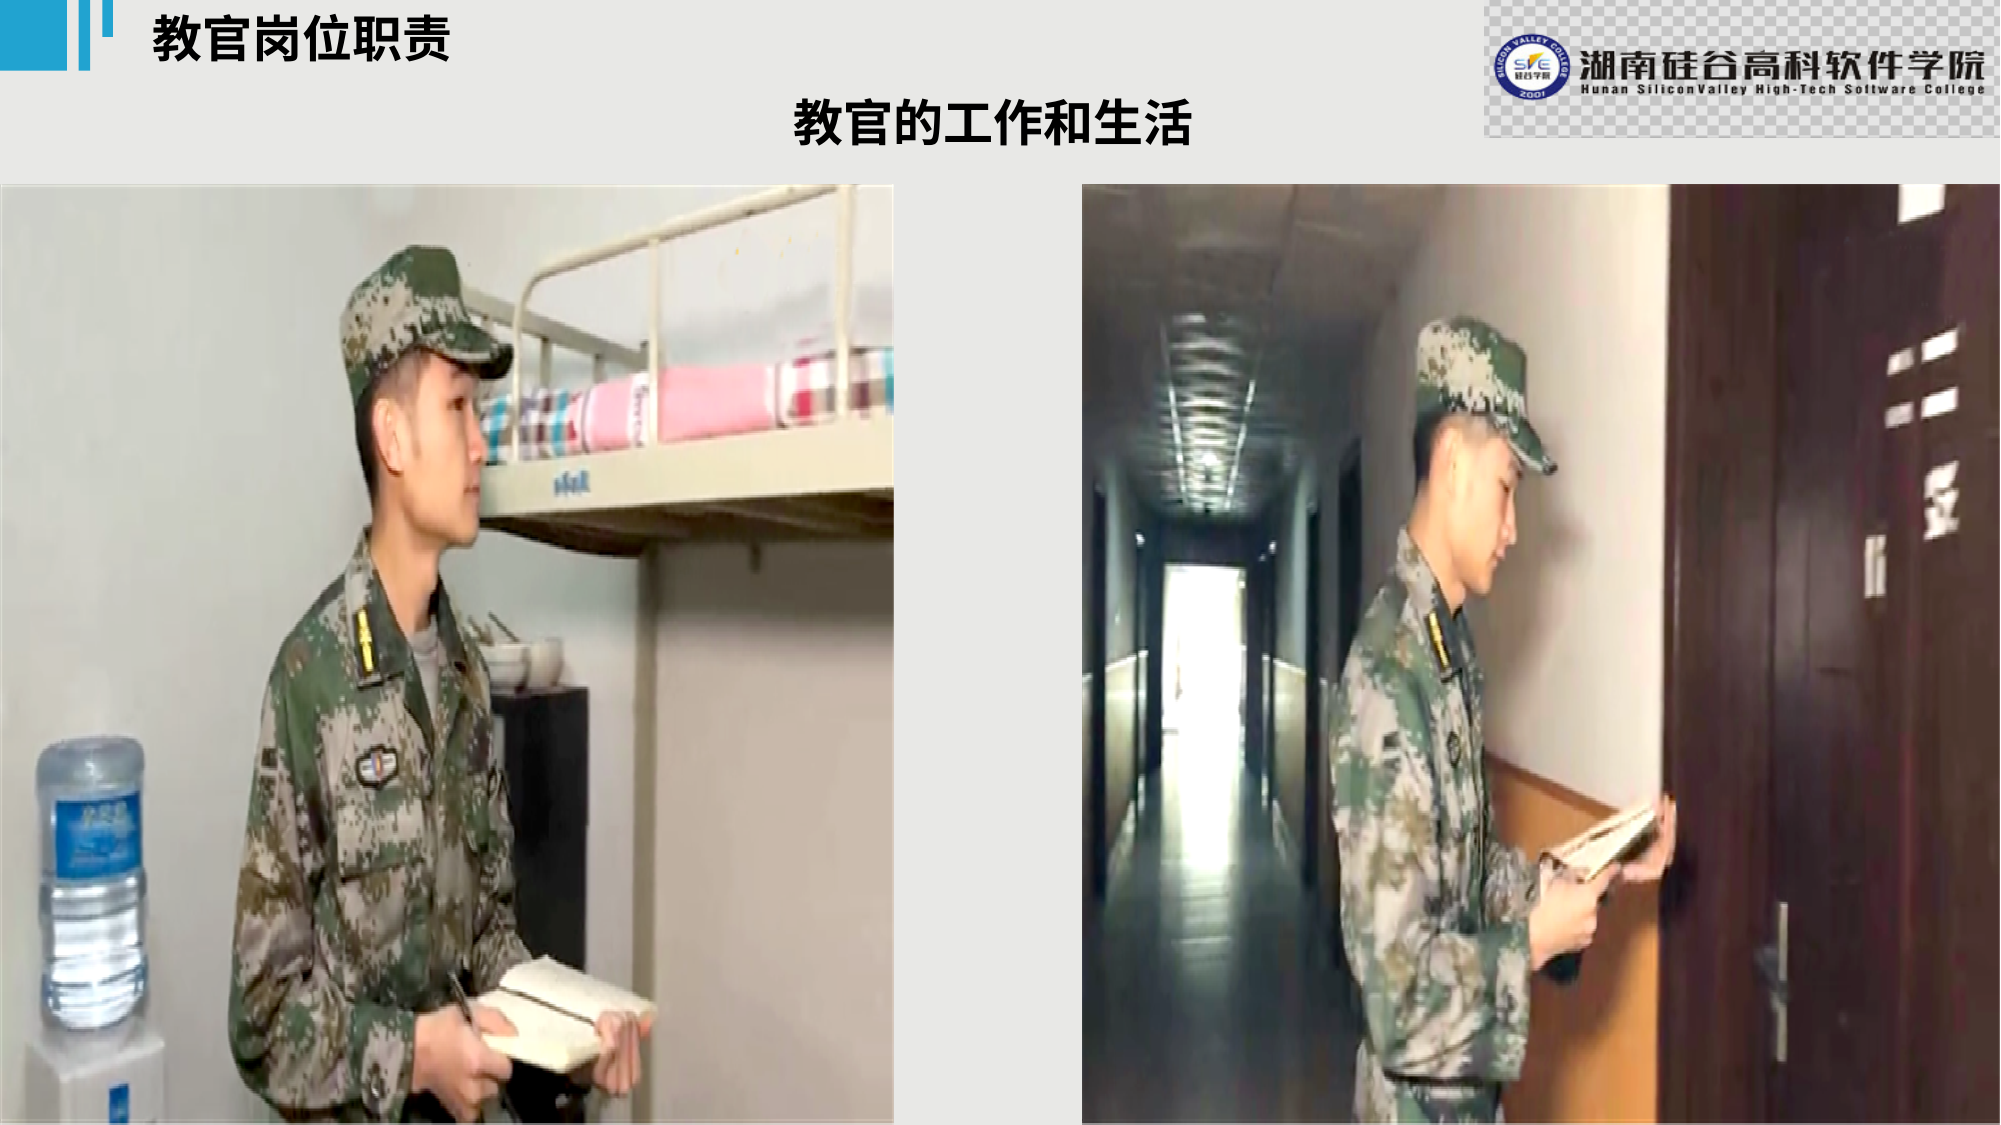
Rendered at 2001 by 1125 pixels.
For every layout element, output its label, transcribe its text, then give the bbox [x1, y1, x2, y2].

text_box [0, 0, 69, 73]
text_box 教官的工作和生活 [778, 66, 1209, 159]
picture [0, 184, 894, 1125]
picture [1082, 184, 2000, 1125]
text_box [77, 0, 92, 73]
picture [1483, 0, 2000, 138]
text_box 教官岗位职责 [137, 0, 563, 75]
text_box [100, 0, 115, 39]
